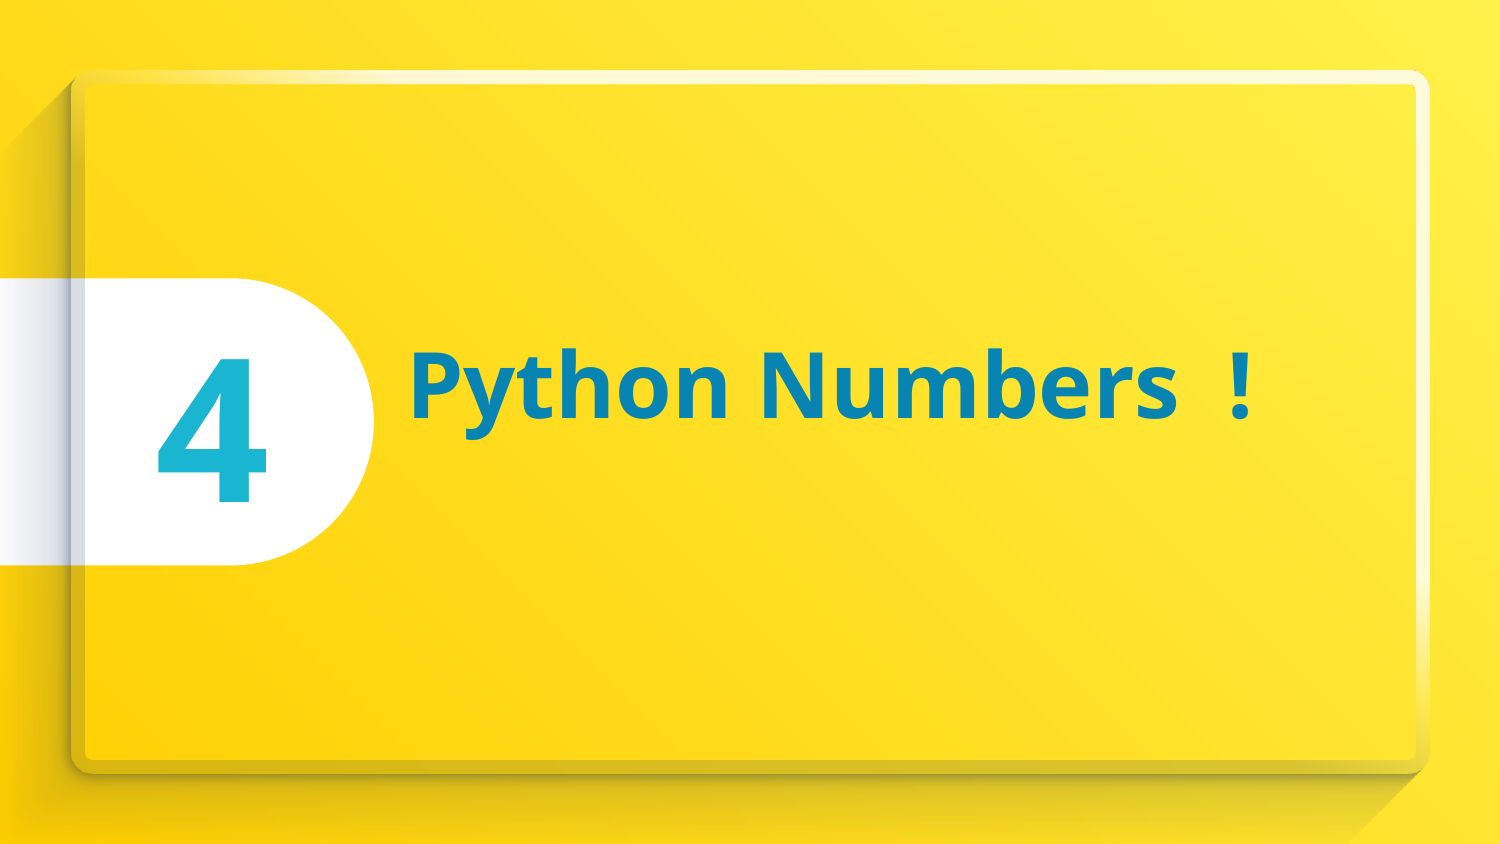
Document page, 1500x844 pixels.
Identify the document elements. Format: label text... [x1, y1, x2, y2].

title Python Numbers ! [406, 328, 1360, 439]
text_box 4 [83, 279, 343, 566]
picture [0, 0, 1500, 844]
